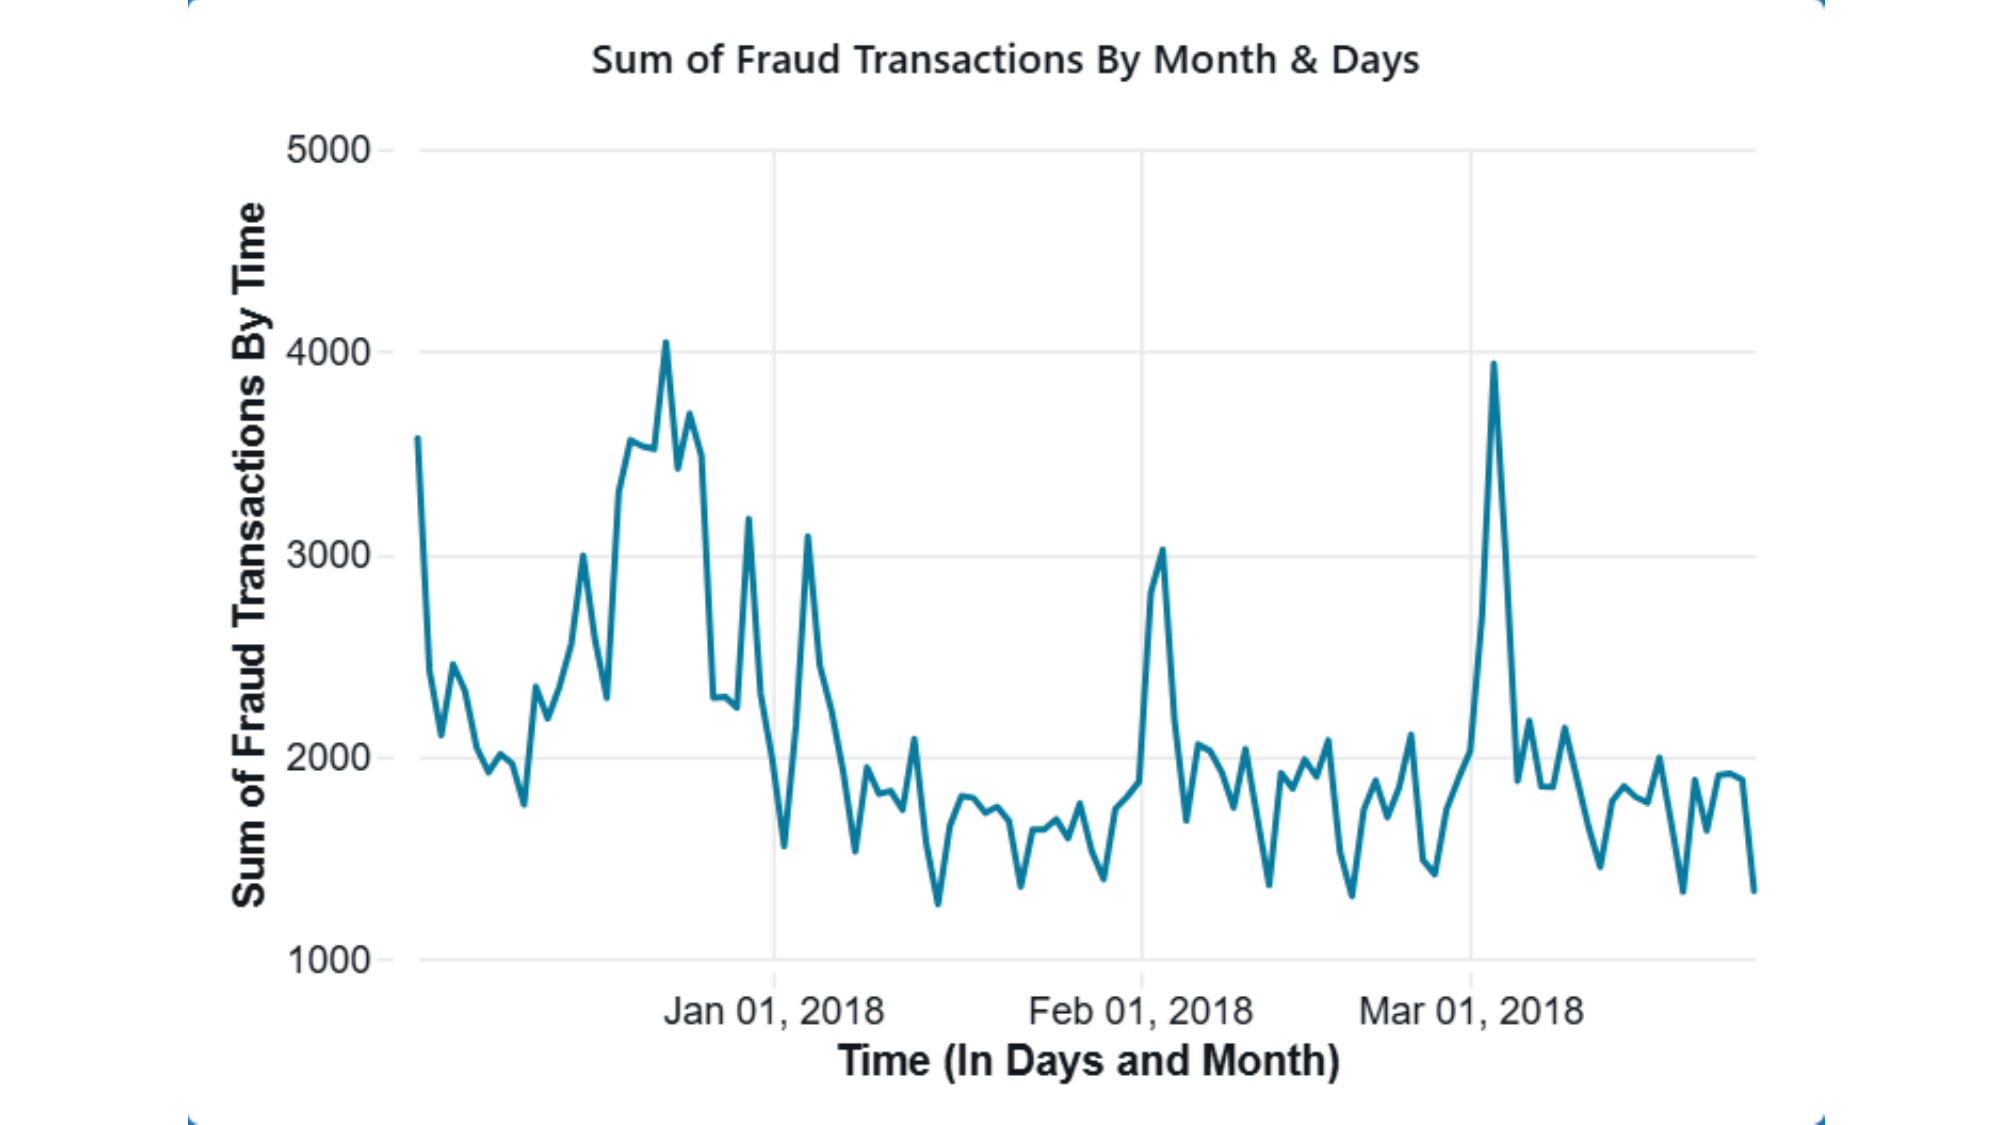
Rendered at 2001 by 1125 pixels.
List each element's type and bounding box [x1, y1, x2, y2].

picture [188, 0, 1825, 1125]
